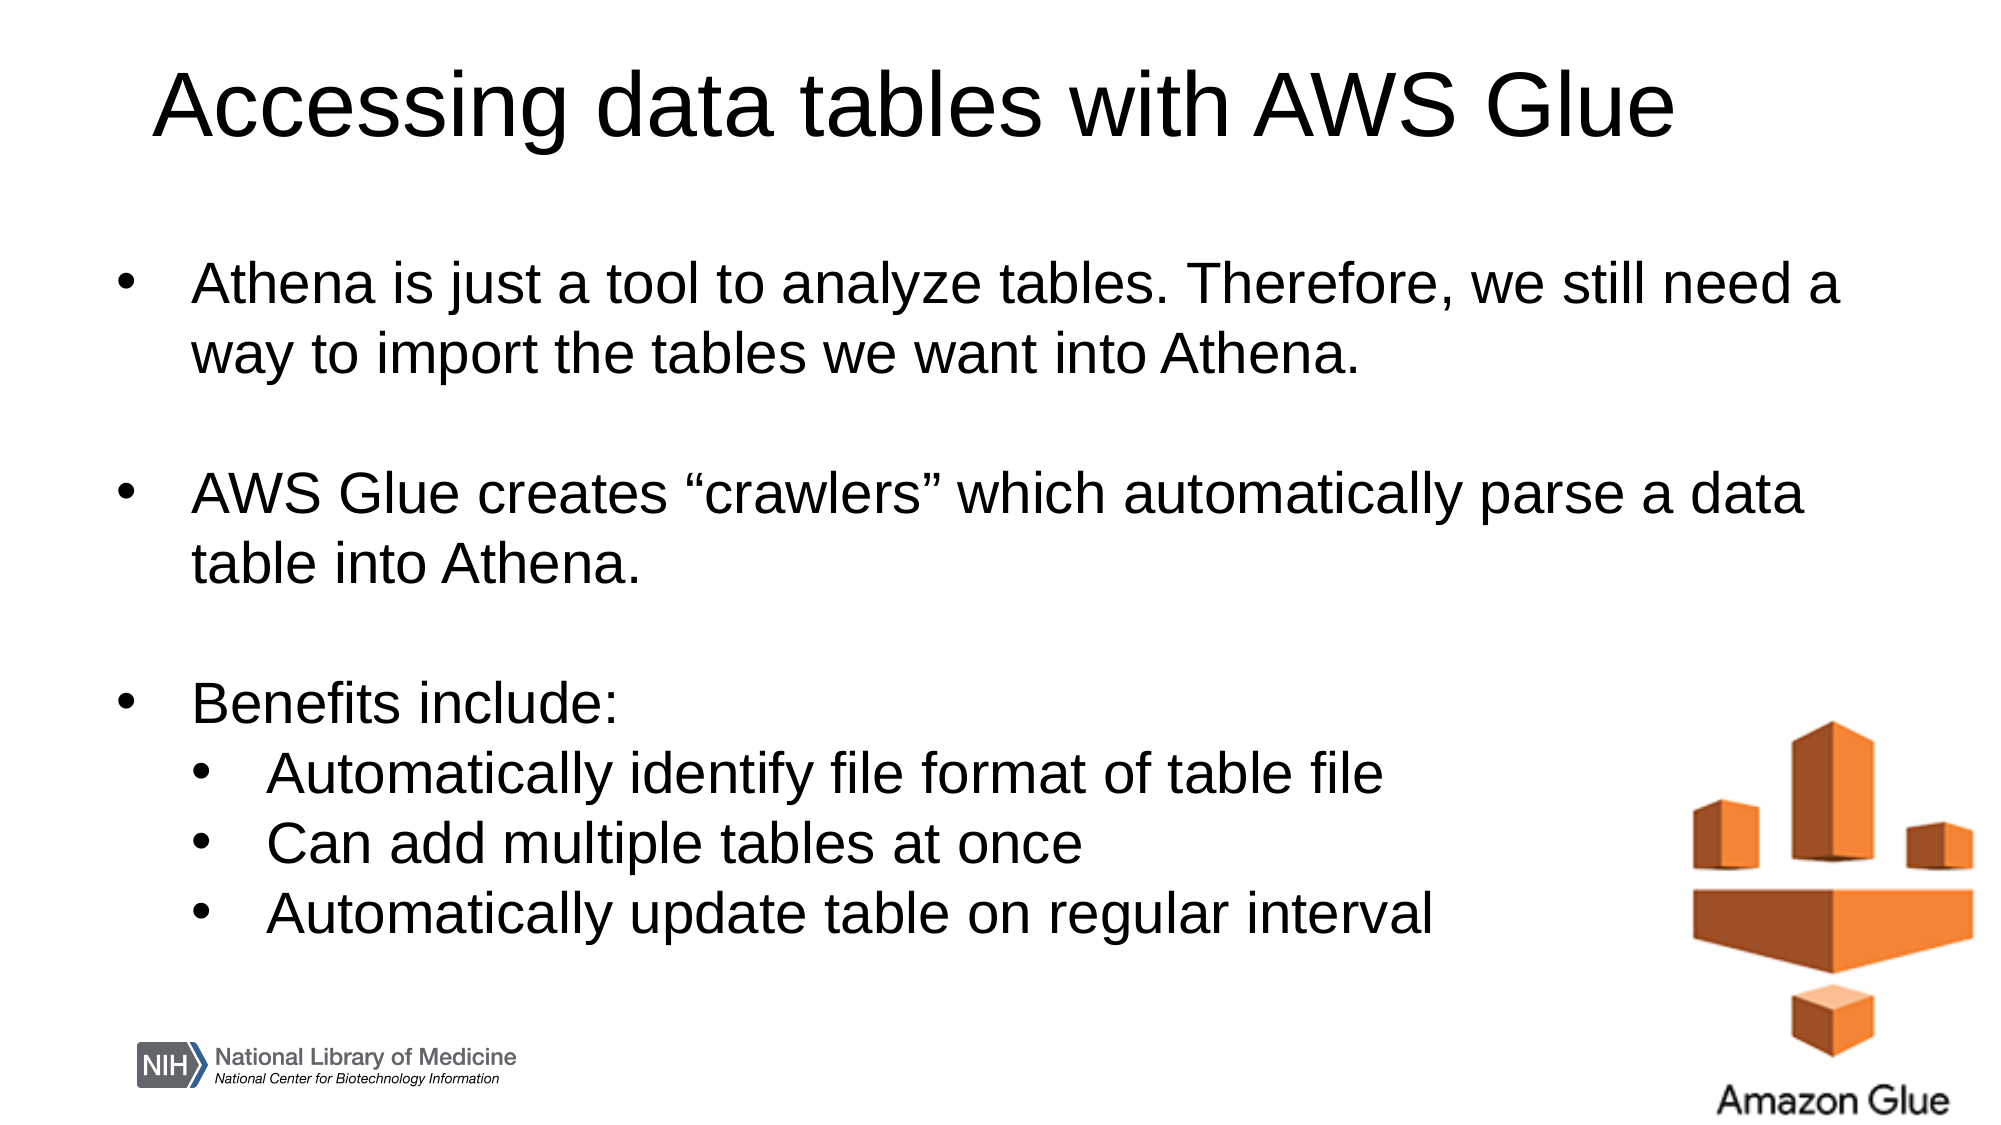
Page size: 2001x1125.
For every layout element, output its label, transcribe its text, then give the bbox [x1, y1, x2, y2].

title Accessing data tables with AWS Glue [137, 38, 1863, 175]
text_box Athena is just a tool to analyze tables. Therefore, we still need a way to import the tables we want into Athena. AWS Glue creates “crawlers” which automatically parse a data table into Athena. Benefits include: Automatically identify file format of table file Can add multiple tables at once Automatically update table on regular interval [101, 237, 1863, 1023]
picture [137, 1042, 516, 1088]
picture [1667, 698, 2000, 1125]
